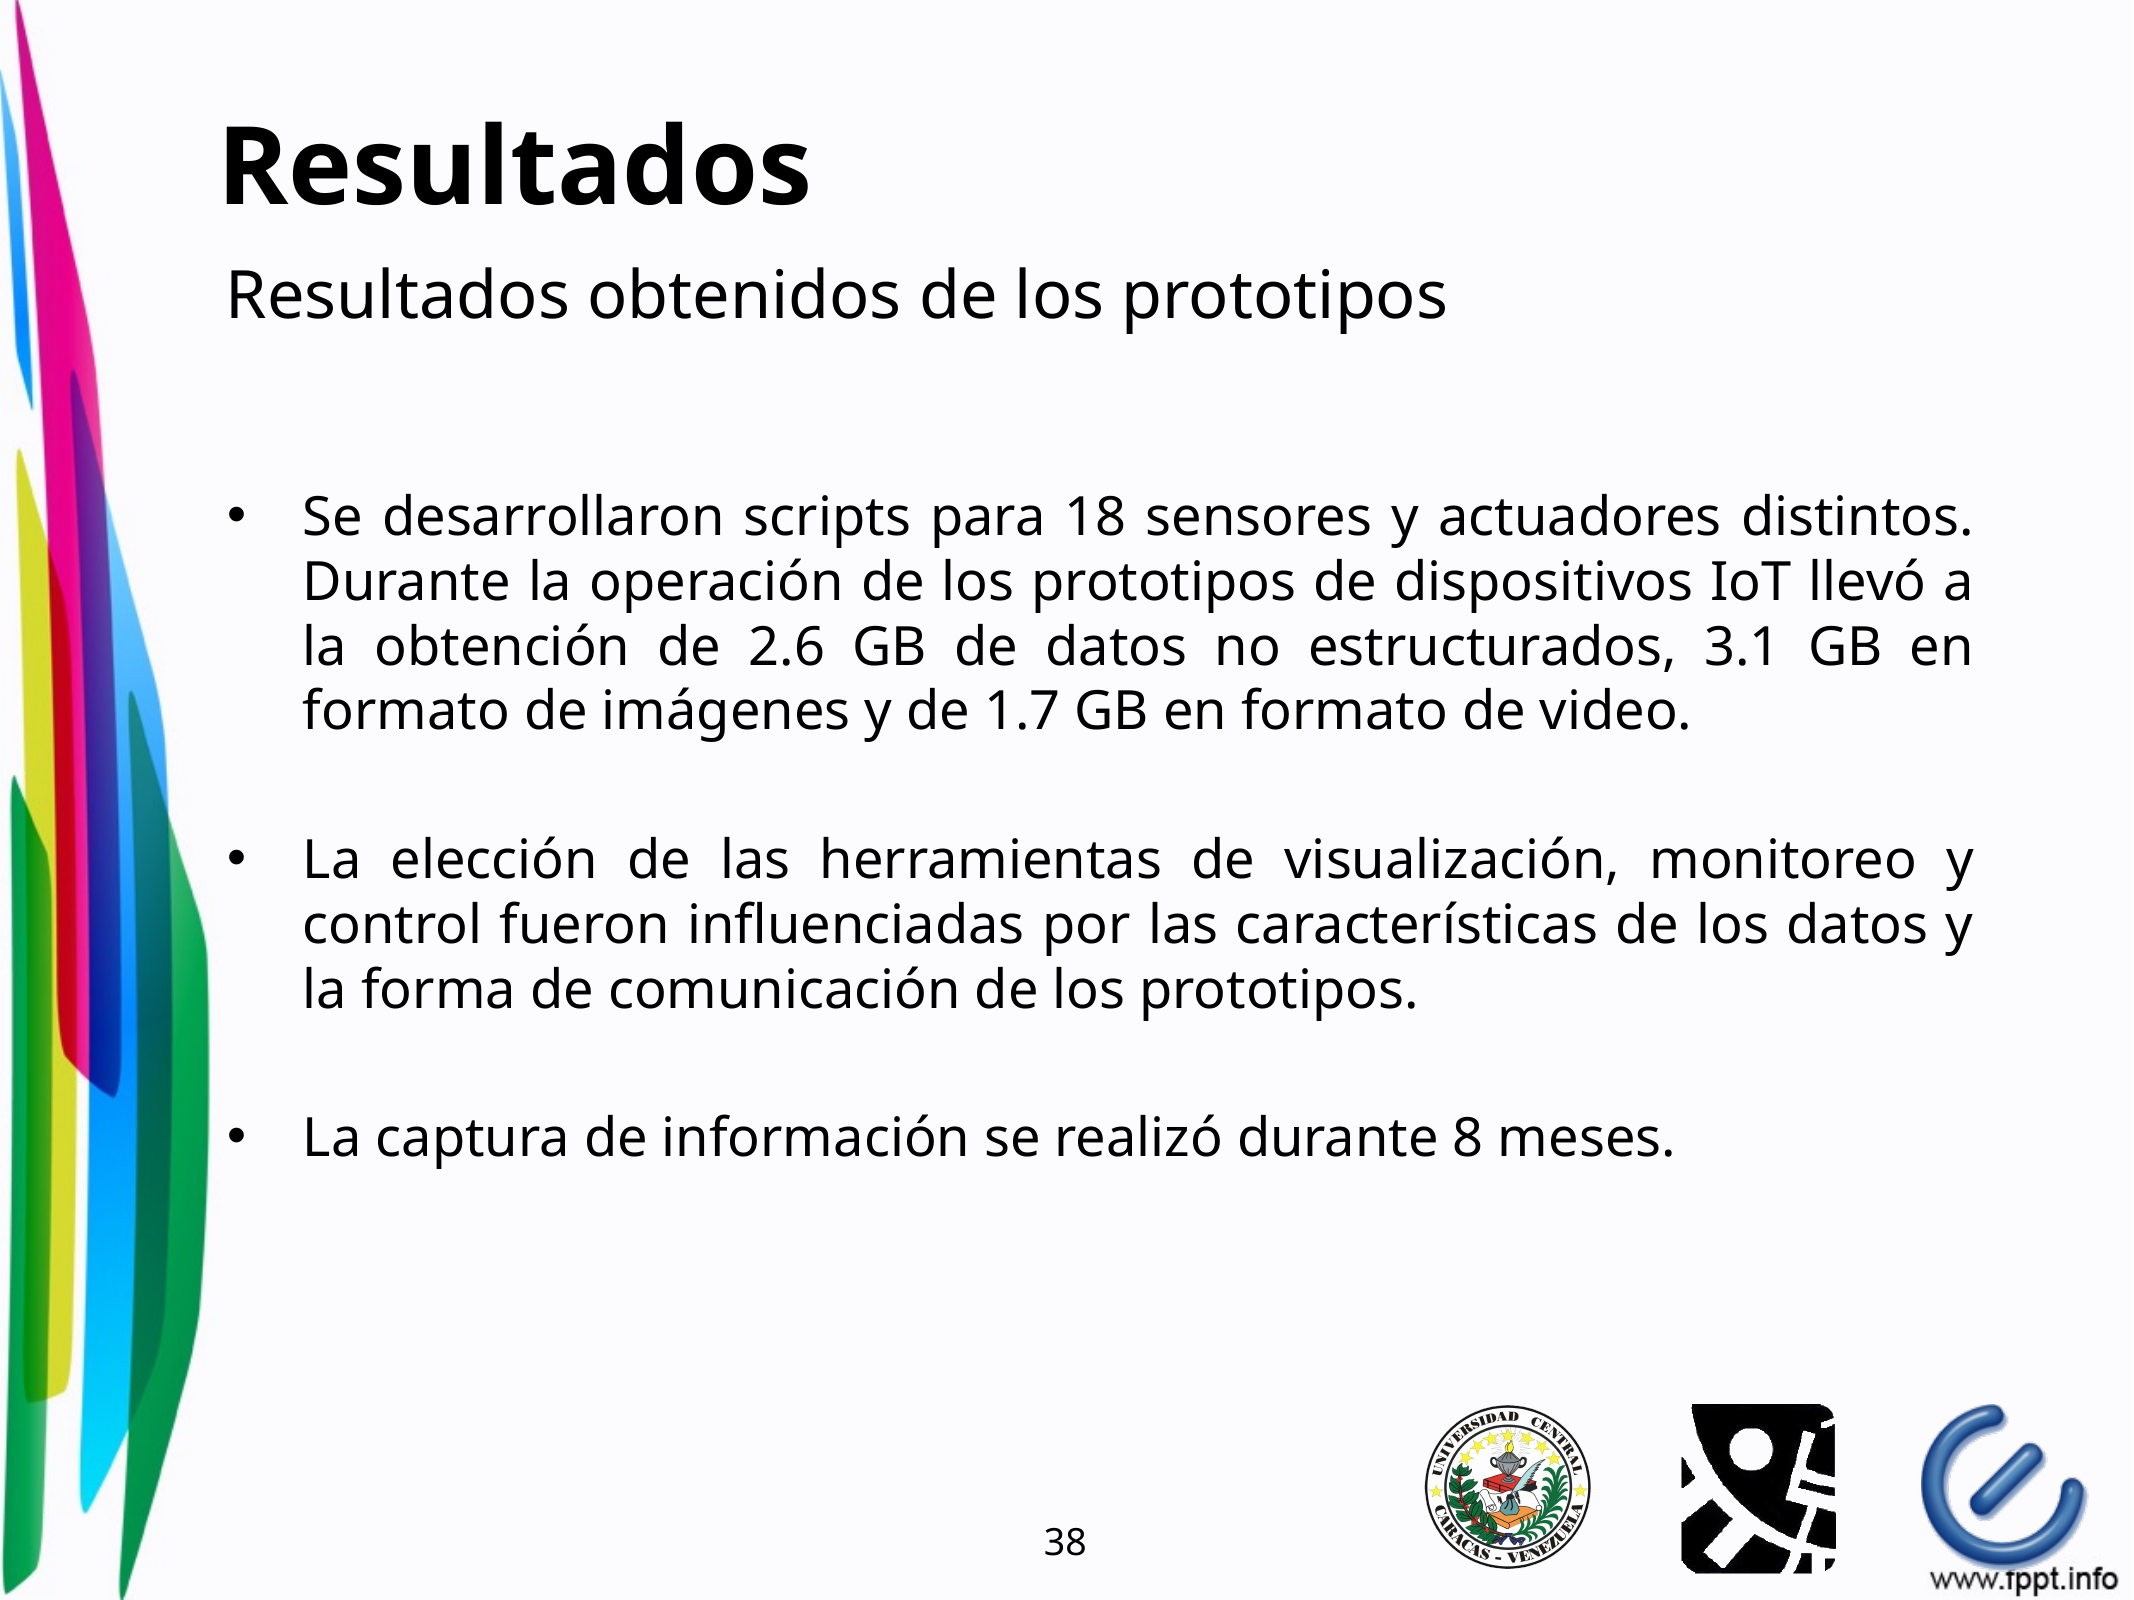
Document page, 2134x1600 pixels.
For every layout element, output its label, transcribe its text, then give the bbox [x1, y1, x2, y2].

text_box Se desarrollaron scripts para 18 sensores y actuadores distintos. Durante la operación de los prototipos de dispositivos IoT llevó a la obtención de 2.6 GB de datos no estructurados, 3.1 GB en formato de imágenes y de 1.7 GB en formato de video. La elección de las herramientas de visualización, monitoreo y control fueron influenciadas por las características de los datos y la forma de comunicación de los prototipos. La captura de información se realizó durante 8 meses. [228, 481, 1977, 846]
text_box Resultados obtenidos de los prototipos [217, 239, 2032, 346]
picture [0, 0, 2134, 1600]
text_box 38 [1035, 1517, 1096, 1581]
text_box Resultados [217, 87, 2002, 235]
